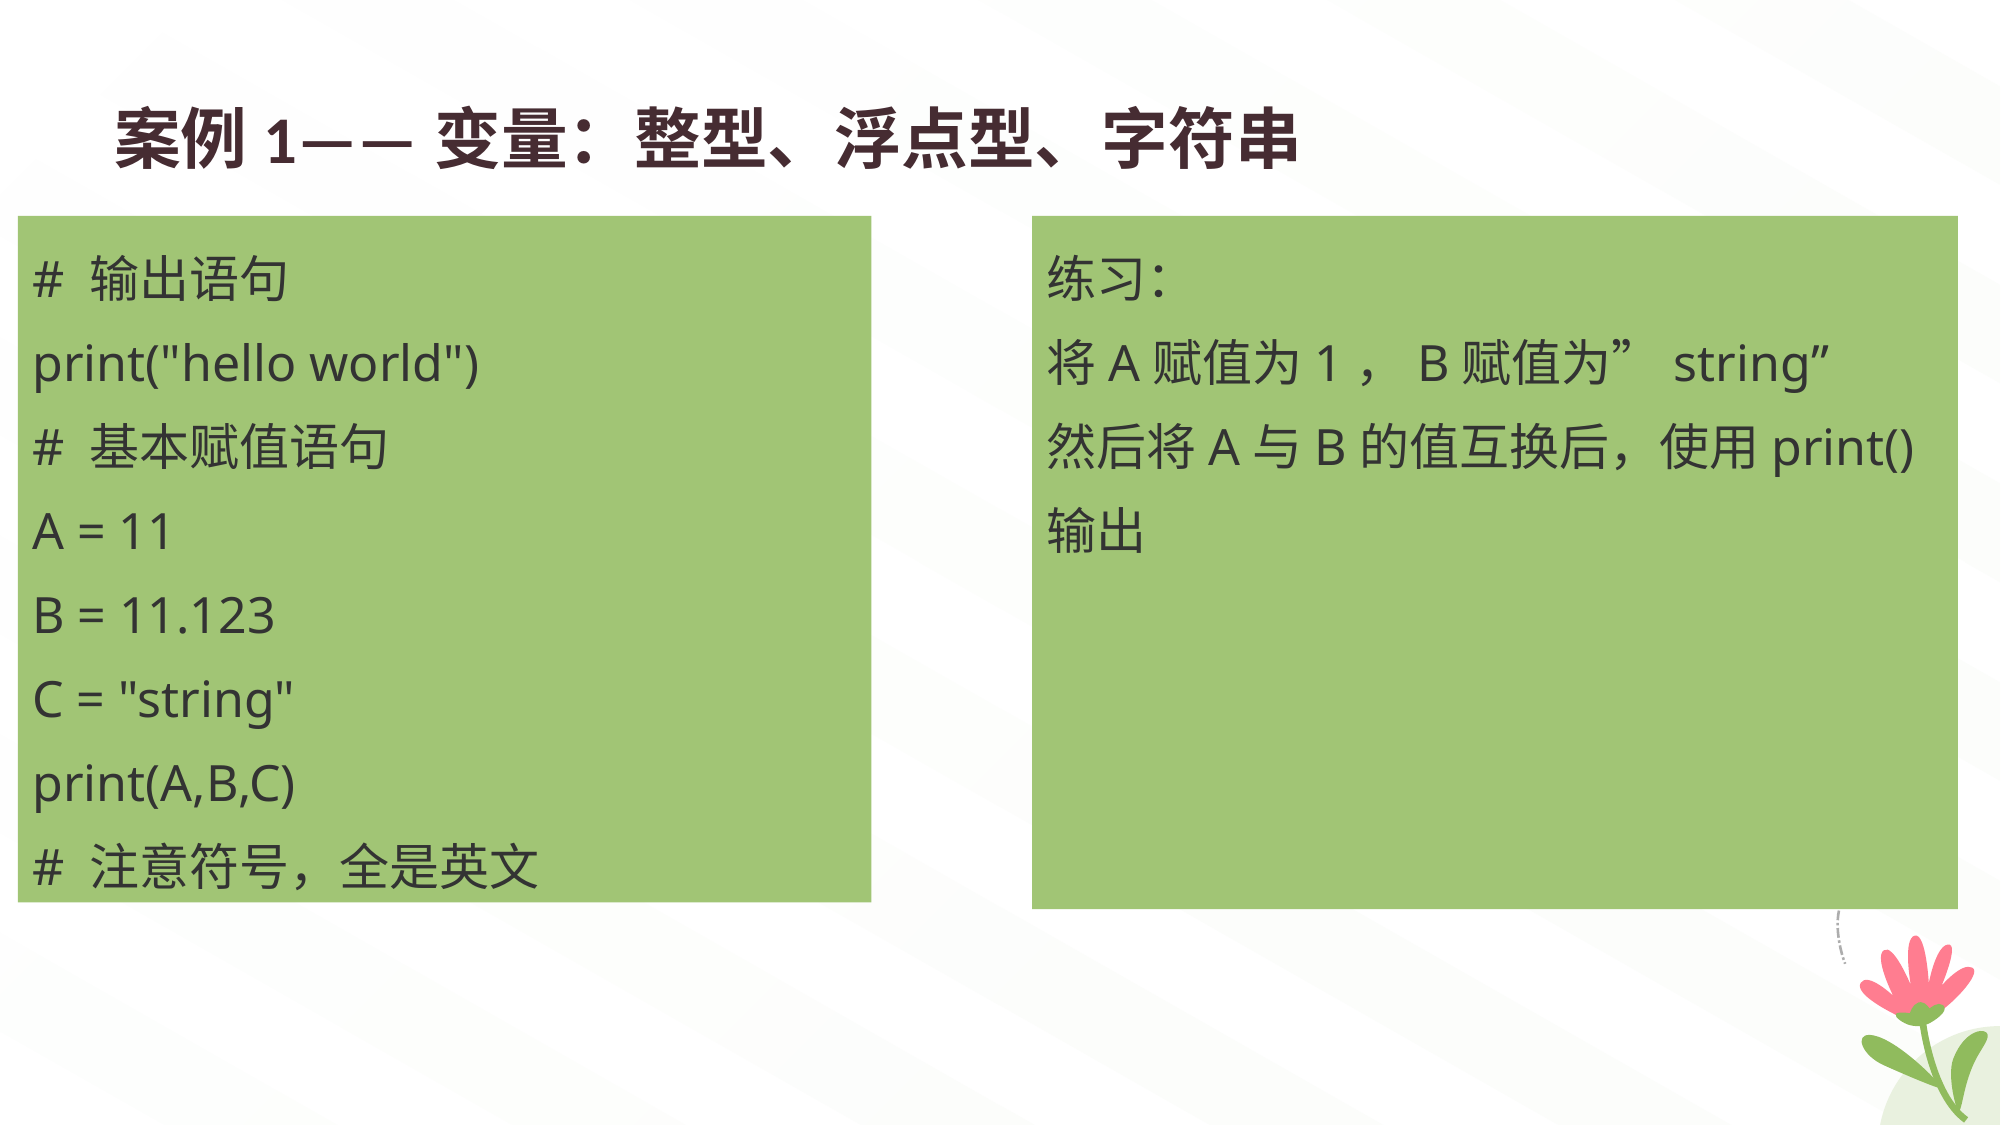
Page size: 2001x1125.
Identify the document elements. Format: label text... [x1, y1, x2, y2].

text_box # 输出语句 print("hello world") # 基本赋值语句 A = 11 B = 11.123 C = "string" print(A,B,C) # 注意符号，全是英文 [17, 215, 872, 903]
text_box 练习： 将A赋值为1，B赋值为”string” 然后将A与B的值互换后，使用print()输出 [1032, 215, 1958, 910]
title 案例1——变量：整型、浮点型、字符串 [114, 59, 1886, 178]
